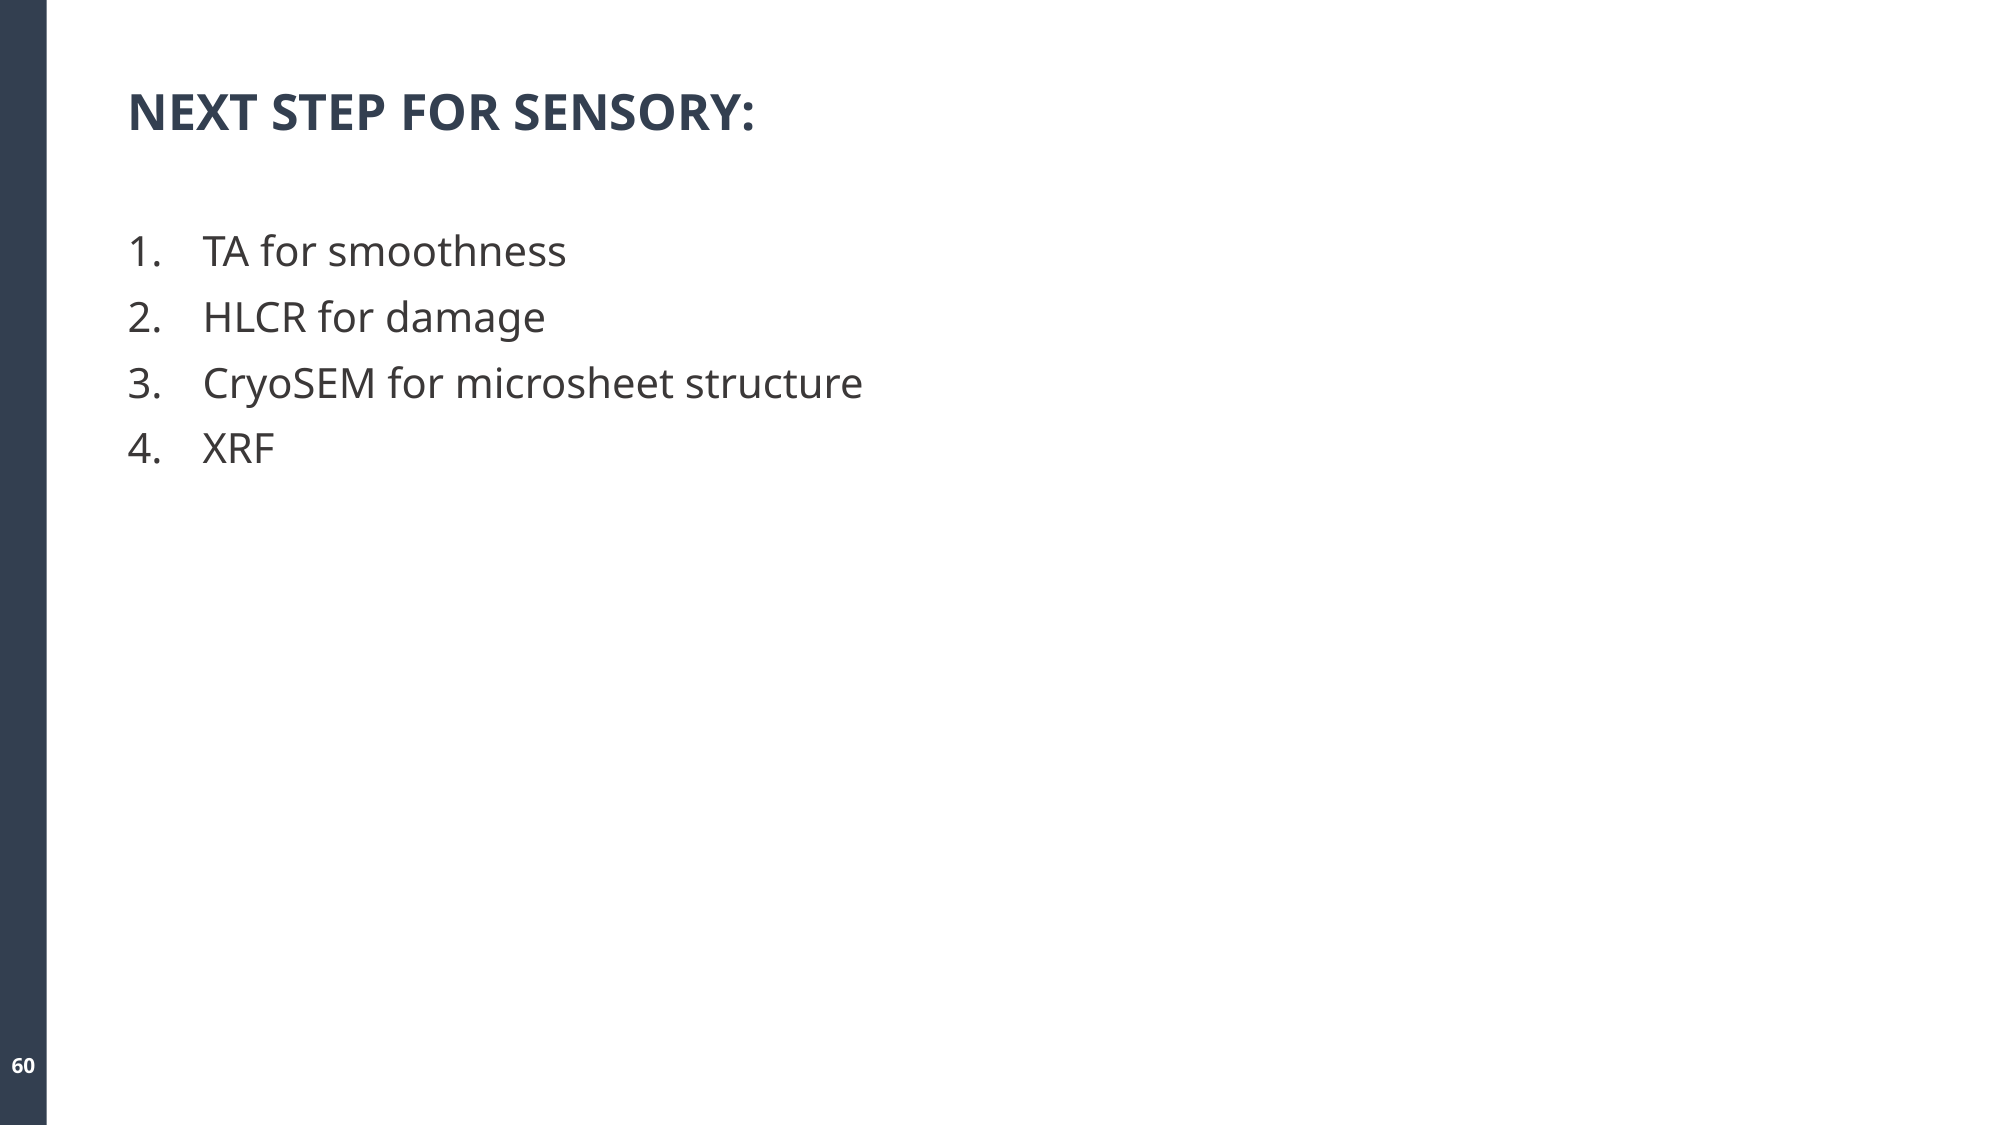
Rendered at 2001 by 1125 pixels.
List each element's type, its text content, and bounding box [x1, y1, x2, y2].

list TA for smoothness HLCR for damage CryoSEM for microsheet structure XRF [112, 223, 1888, 985]
title NEXT STEP FOR SENSORY: [112, 80, 1888, 146]
